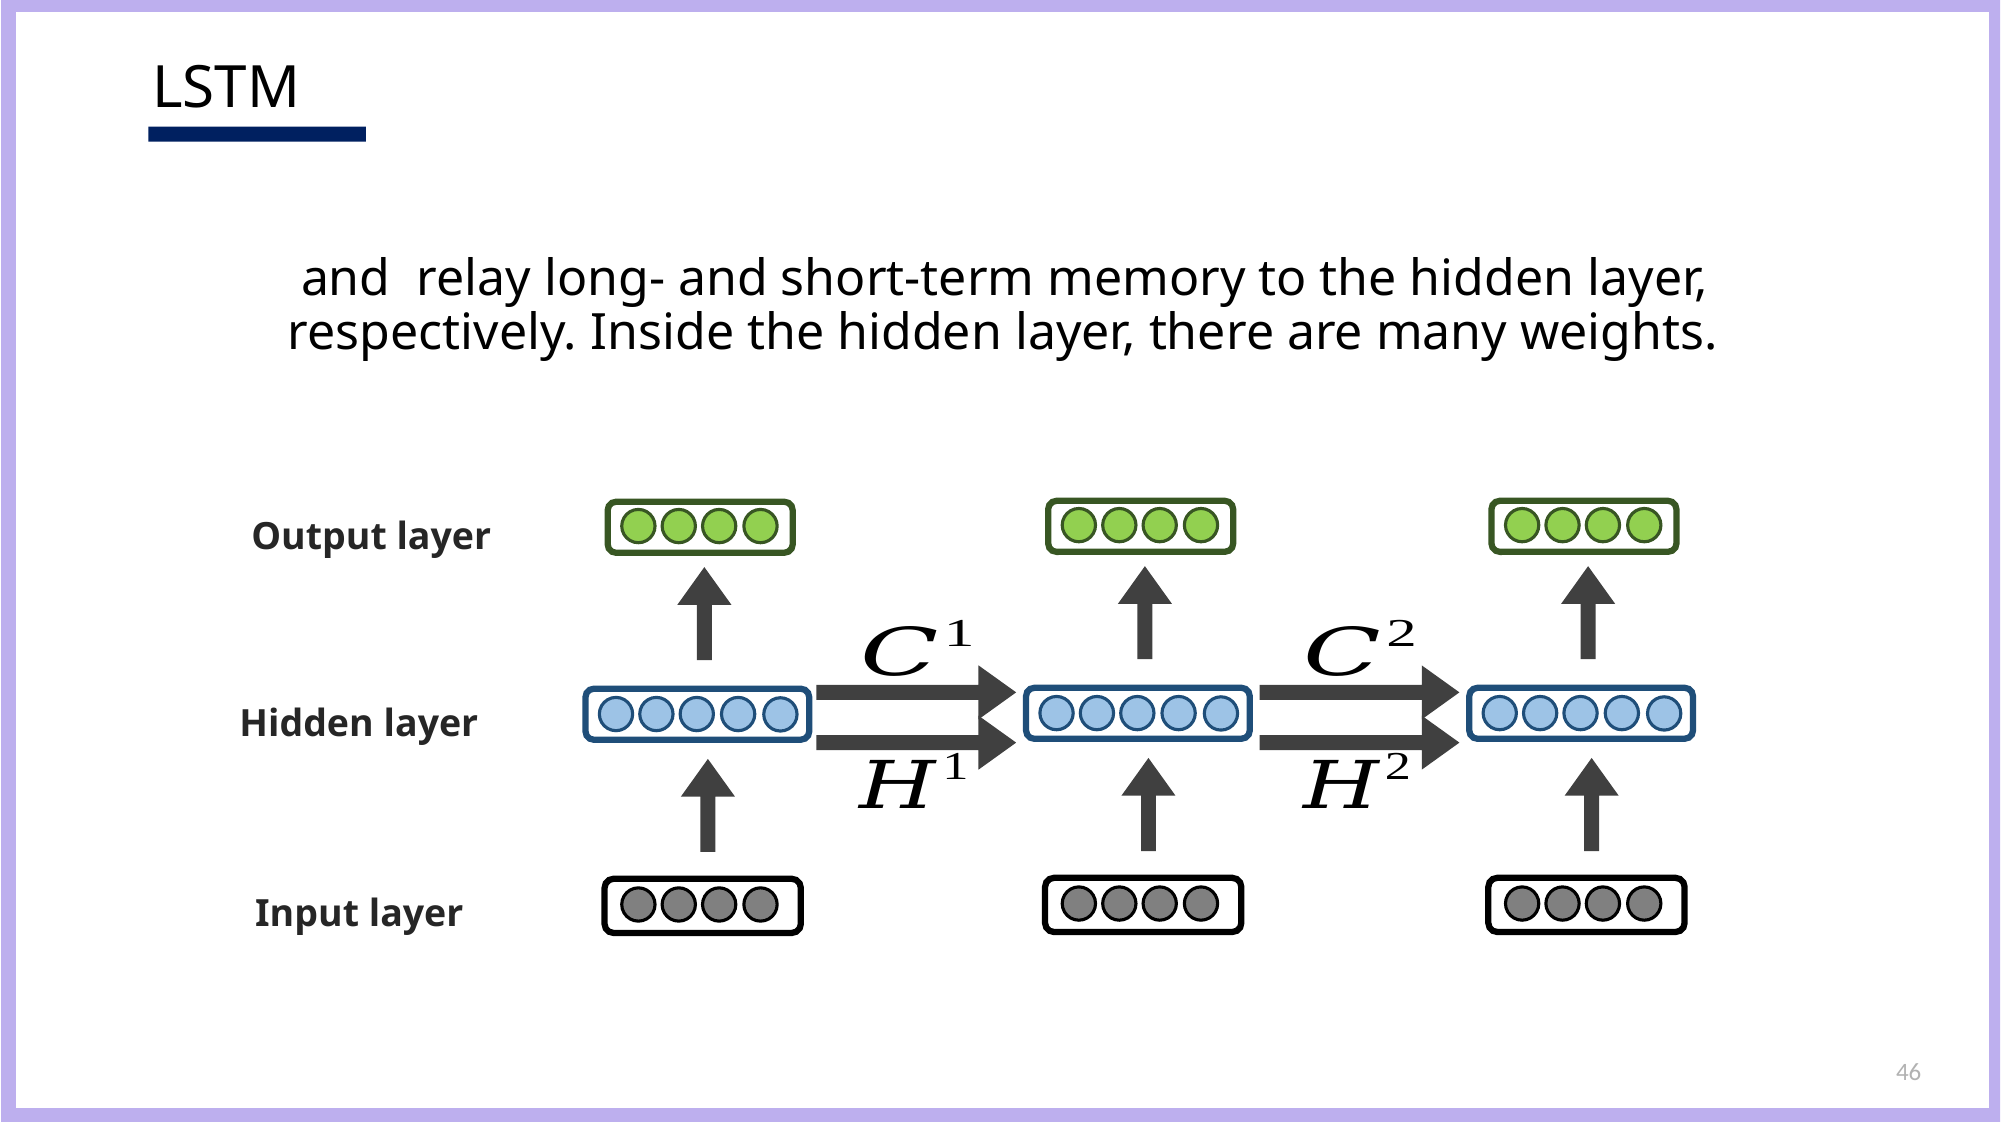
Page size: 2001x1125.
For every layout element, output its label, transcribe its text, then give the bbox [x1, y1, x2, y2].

text_box [678, 757, 737, 854]
text_box [1079, 695, 1115, 731]
text_box [1646, 695, 1682, 732]
text_box [1604, 695, 1640, 731]
text_box [1160, 695, 1197, 731]
text_box [1585, 885, 1621, 922]
text_box [1101, 885, 1138, 922]
text_box [1490, 499, 1678, 553]
text_box [1544, 885, 1581, 922]
text_box [1183, 885, 1219, 922]
text_box [1562, 695, 1599, 731]
text_box [661, 886, 697, 923]
slide_number 46 [1486, 1040, 1937, 1101]
text_box [1258, 713, 1462, 772]
text_box [620, 886, 657, 923]
text_box [1119, 695, 1156, 731]
text_box [603, 877, 802, 934]
text_box [1061, 885, 1097, 922]
text_box [1119, 756, 1178, 853]
text_box [638, 696, 675, 732]
text_box [1487, 876, 1686, 934]
text_box [1258, 663, 1462, 717]
text_box [1024, 686, 1251, 740]
text_box [1203, 695, 1239, 732]
text_box [679, 696, 715, 732]
text_box [701, 886, 737, 923]
text_box [1047, 499, 1235, 553]
text_box [742, 886, 779, 923]
text_box [1468, 686, 1695, 740]
text_box [1115, 564, 1174, 661]
text_box [815, 663, 1018, 717]
text_box Output layer [224, 495, 507, 574]
text_box [584, 687, 811, 741]
text_box [1142, 885, 1178, 922]
text_box [1504, 885, 1540, 922]
text_box [1522, 695, 1558, 731]
text_box [1559, 564, 1618, 661]
text_box [1562, 756, 1621, 853]
text_box [1482, 695, 1518, 731]
text_box Input layer [227, 872, 479, 951]
text_box [1038, 695, 1075, 731]
text_box [815, 713, 1018, 772]
text_box [720, 696, 756, 732]
text_box [675, 565, 734, 662]
text_box [1626, 885, 1662, 922]
text_box Hidden layer [208, 682, 494, 760]
text_box [598, 696, 634, 732]
title LSTM [137, 49, 1000, 154]
text_box [1044, 876, 1243, 934]
text_box [762, 696, 799, 733]
text_box [606, 500, 794, 554]
